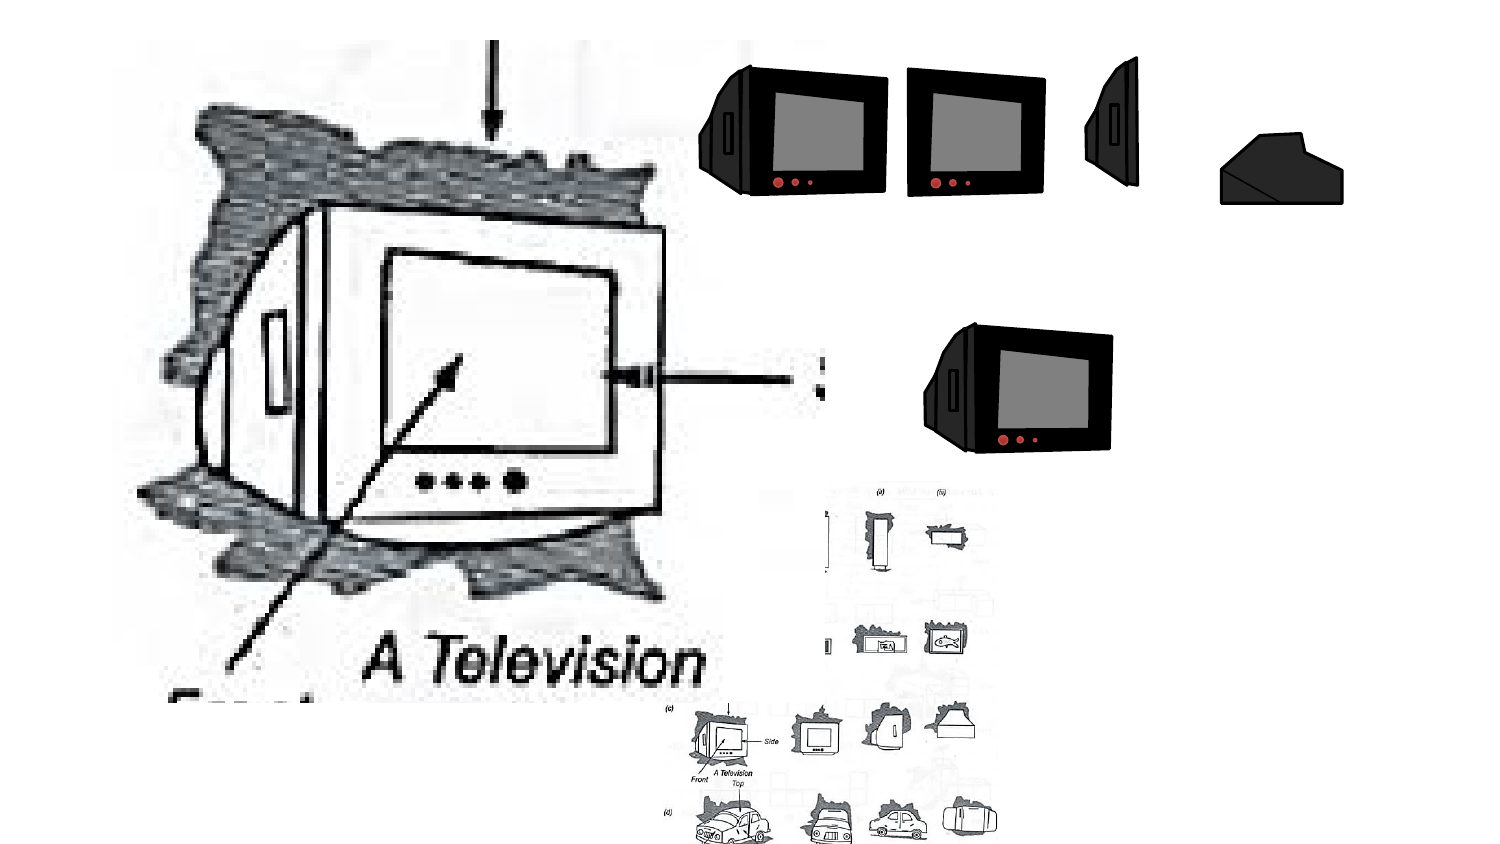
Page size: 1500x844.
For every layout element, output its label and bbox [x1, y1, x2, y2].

text_box [908, 68, 1045, 196]
text_box [1085, 57, 1138, 186]
picture [112, 40, 998, 844]
text_box [699, 65, 887, 195]
text_box [924, 323, 1112, 453]
text_box [1221, 133, 1343, 204]
